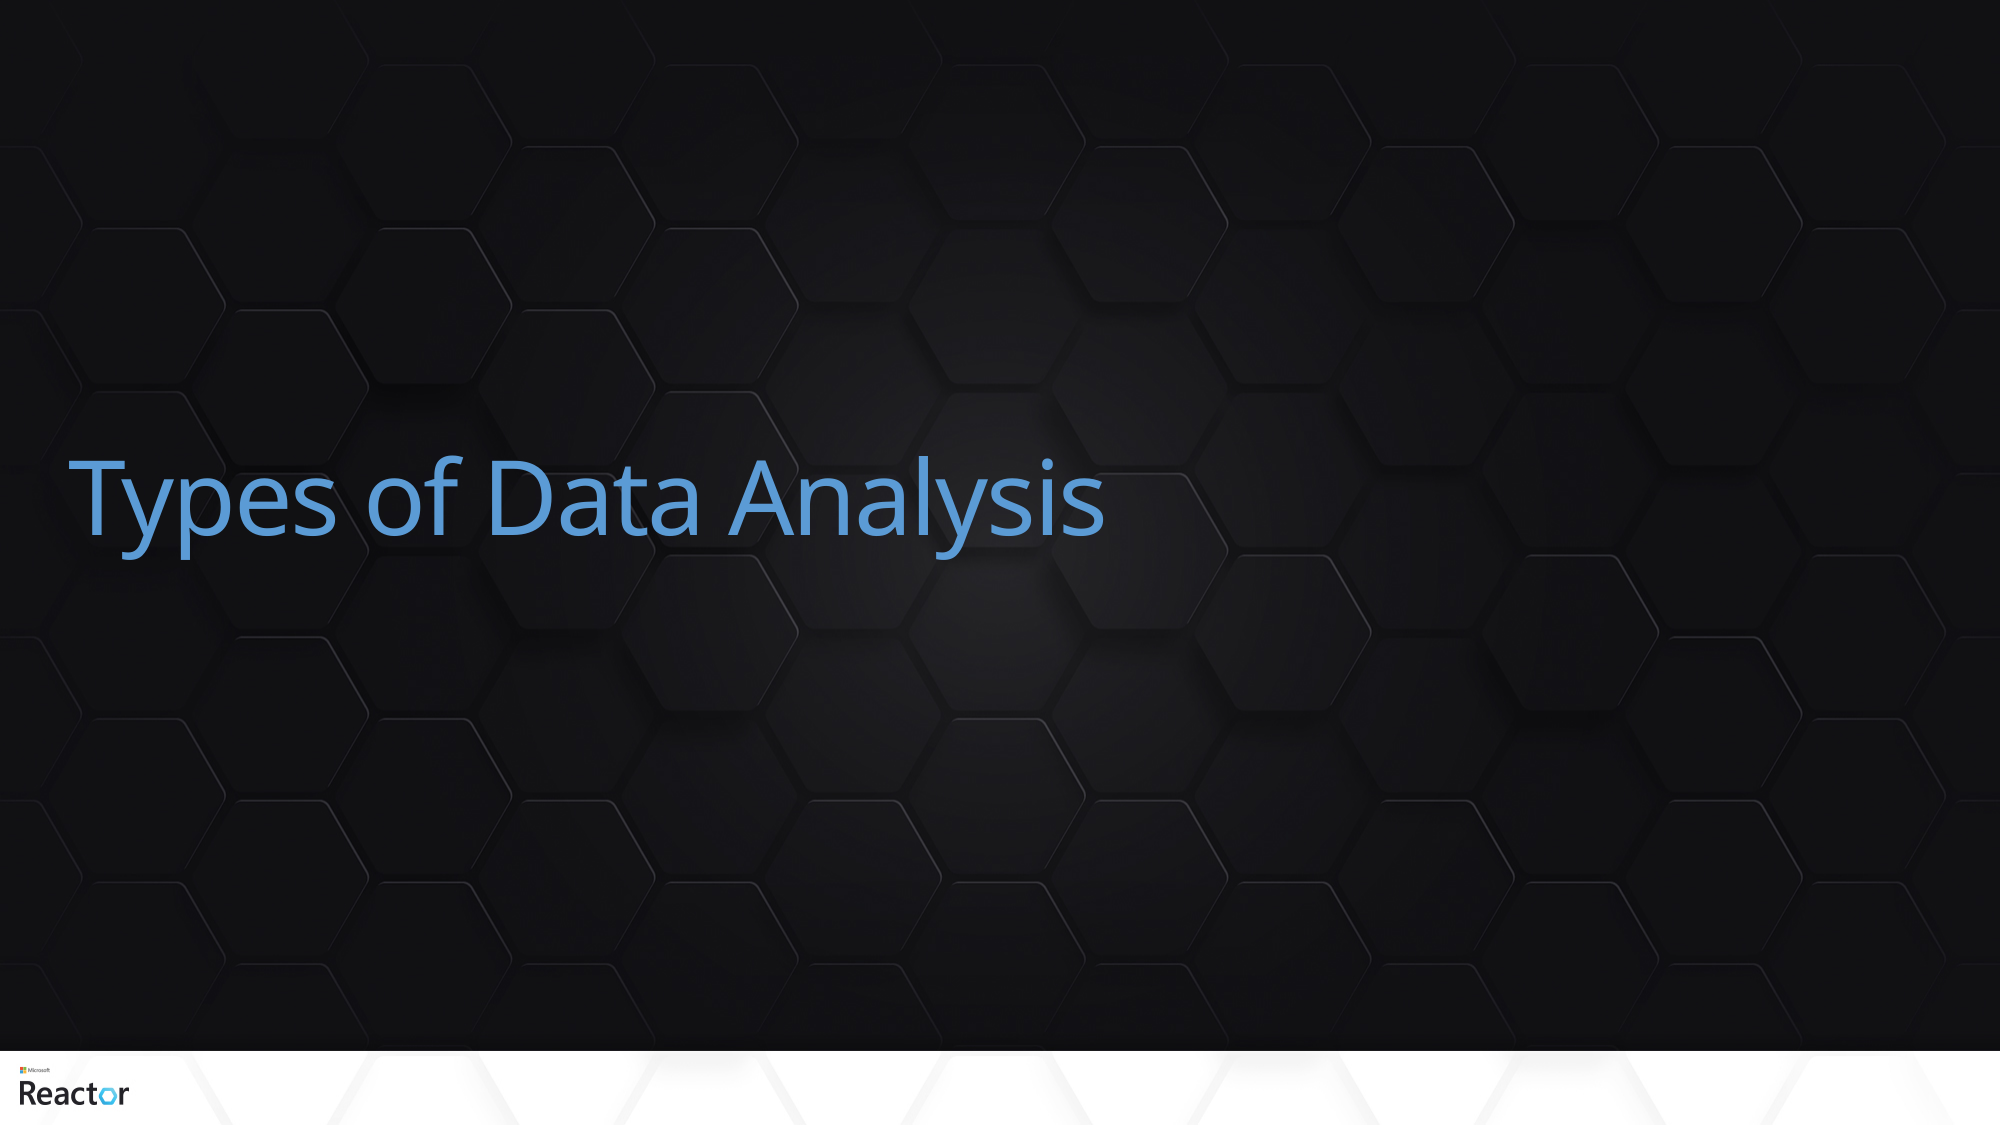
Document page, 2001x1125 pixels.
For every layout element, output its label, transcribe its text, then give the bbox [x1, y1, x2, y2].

picture [0, 0, 2000, 1125]
title Types of Data Analysis [44, 431, 1791, 574]
